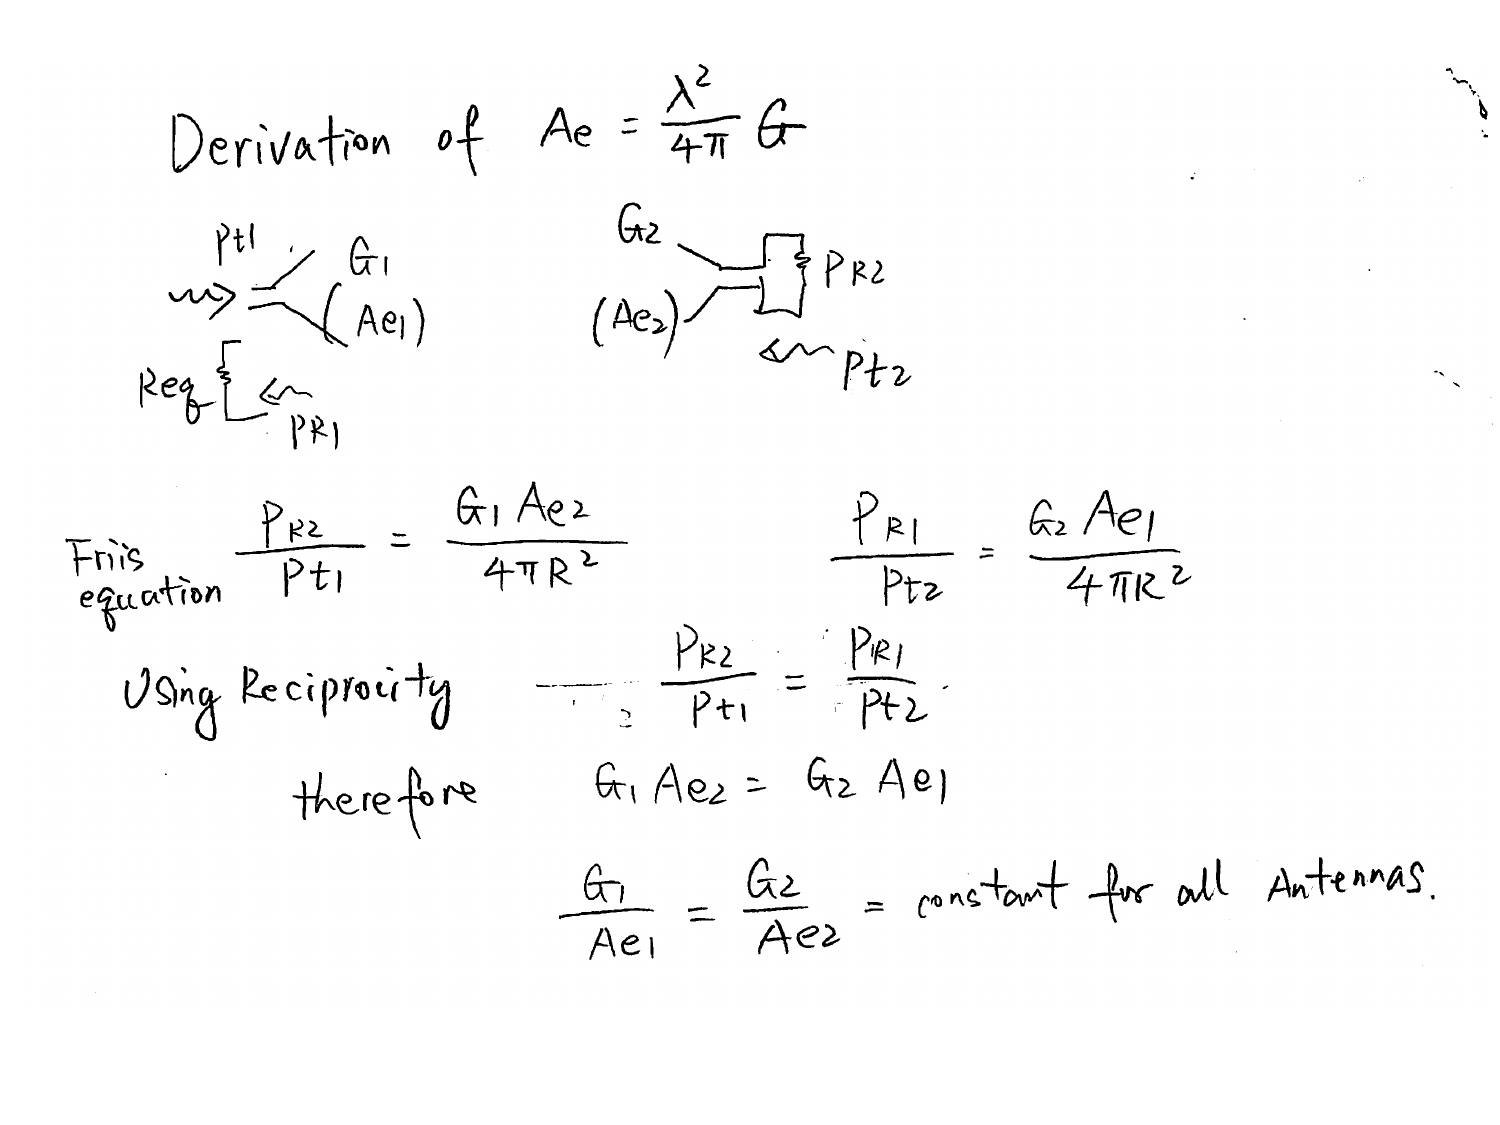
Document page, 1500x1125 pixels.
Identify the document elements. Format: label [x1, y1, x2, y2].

picture [18, 62, 1495, 1021]
